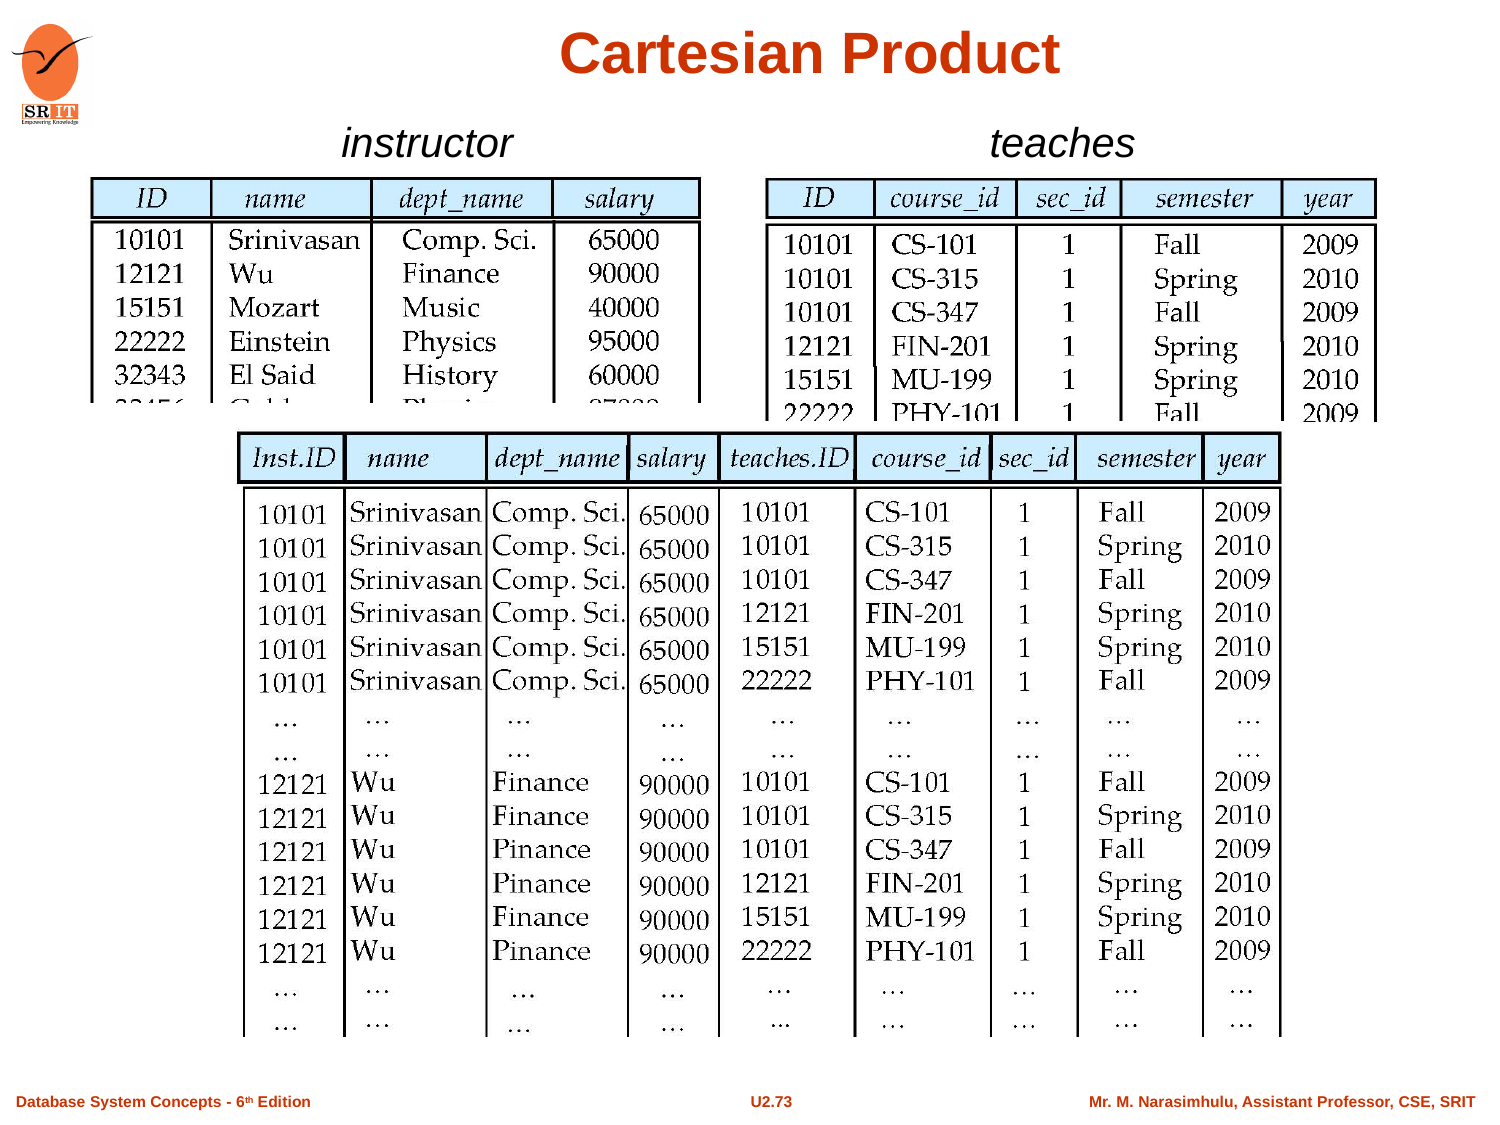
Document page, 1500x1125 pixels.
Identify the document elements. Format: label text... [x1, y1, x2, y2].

text_box instructor [326, 108, 529, 172]
title Cartesian Product [121, 17, 1500, 94]
text_box teaches [974, 108, 1152, 172]
picture [11, 19, 93, 128]
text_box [85, 173, 1381, 1038]
